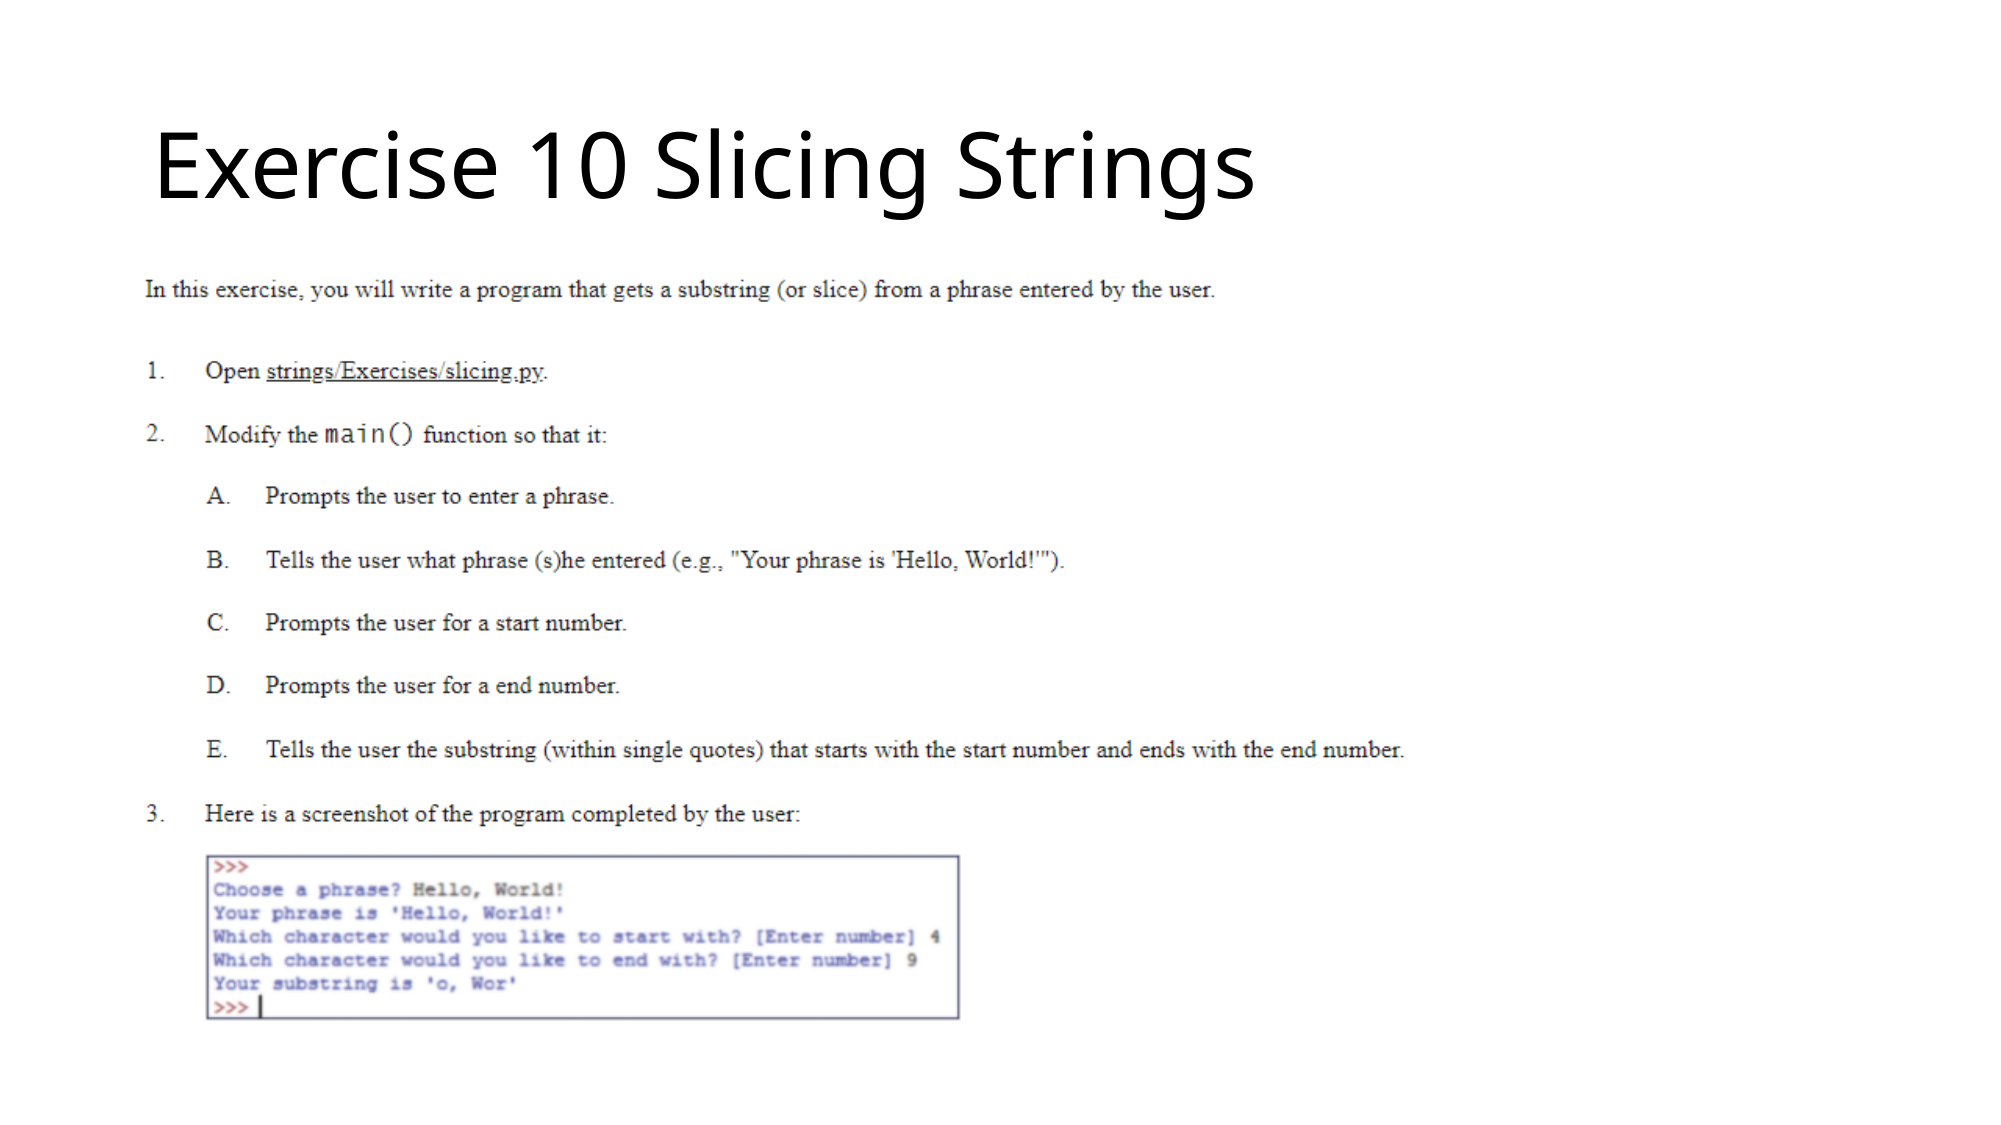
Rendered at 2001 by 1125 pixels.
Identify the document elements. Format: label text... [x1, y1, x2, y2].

title Exercise 10 Slicing Strings [137, 59, 1863, 278]
picture [137, 266, 1436, 1066]
